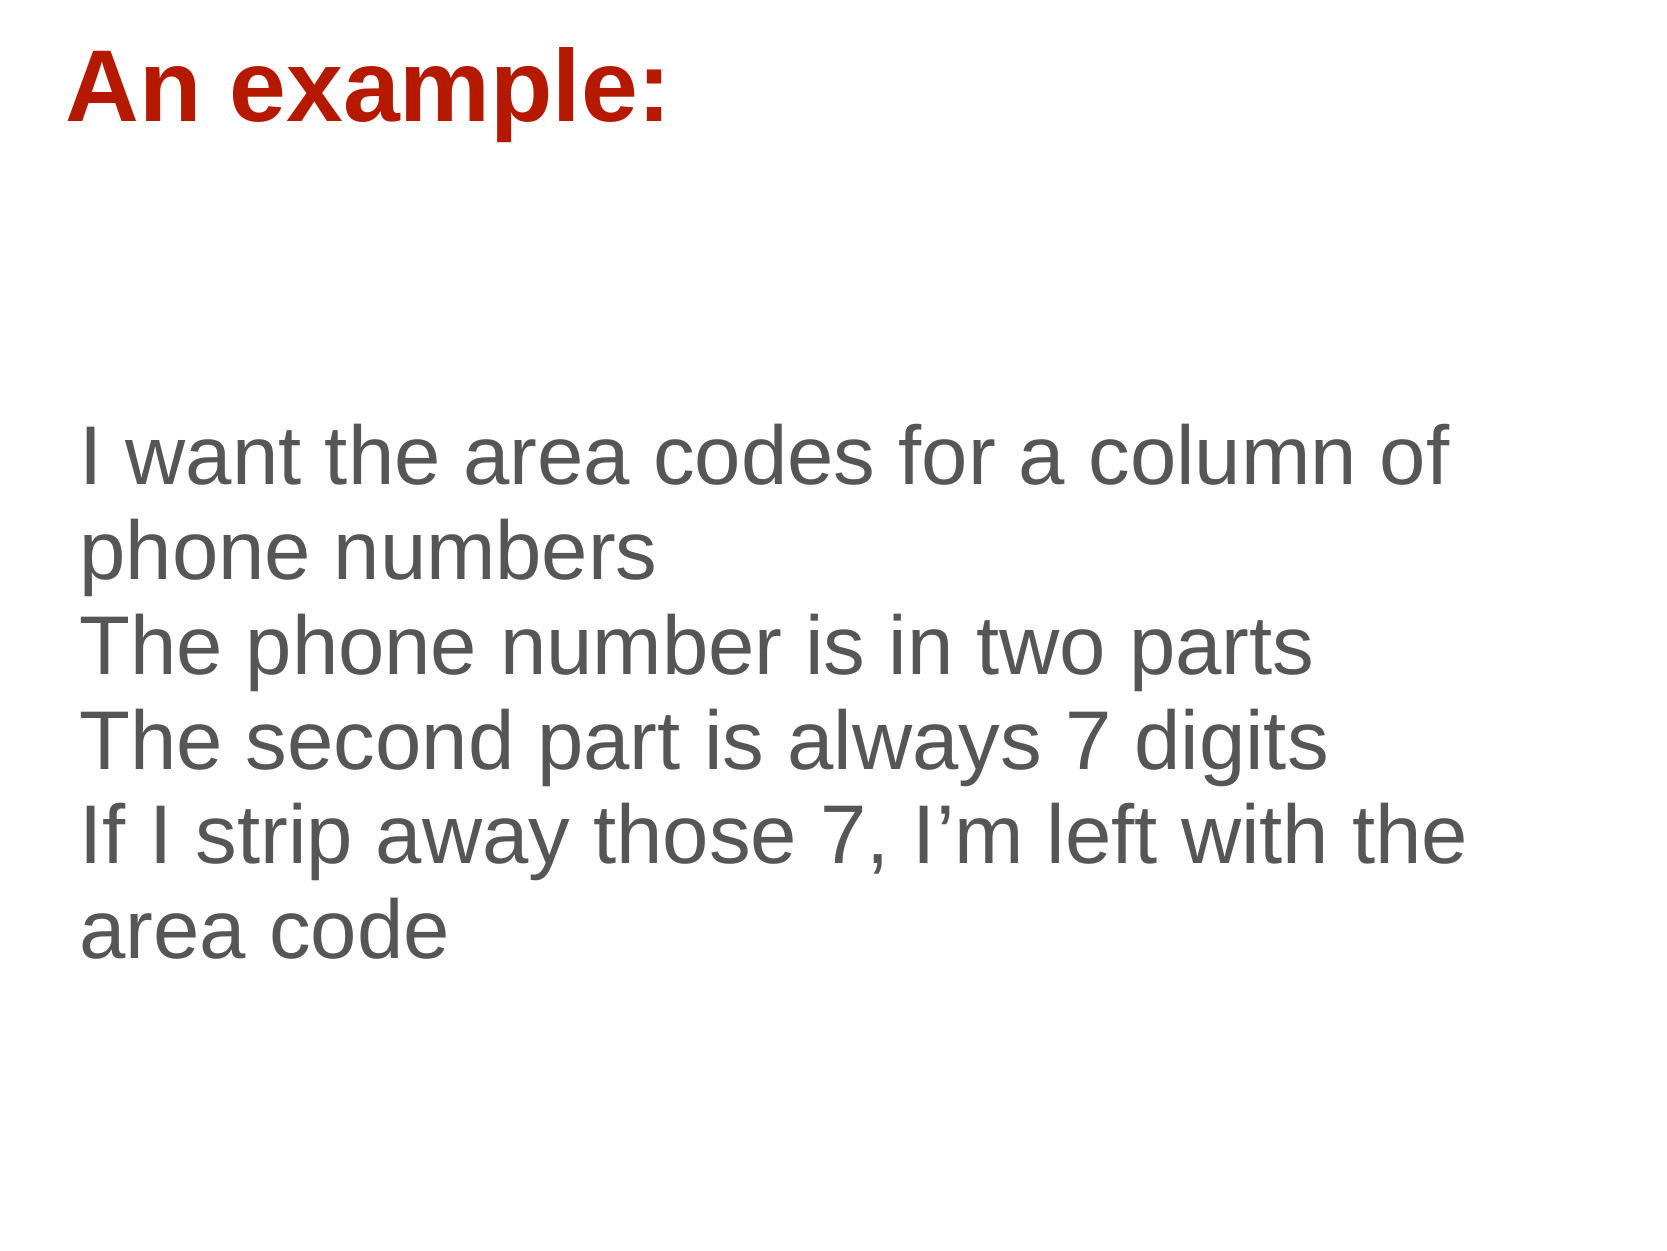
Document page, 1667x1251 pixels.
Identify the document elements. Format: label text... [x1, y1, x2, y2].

text_box An example: [65, 27, 1662, 323]
text_box I want the area codes for a column of phone numbers The phone number is in two parts The second part is always 7 digits If I strip away those 7, I’m left with the area code [79, 408, 1657, 1058]
